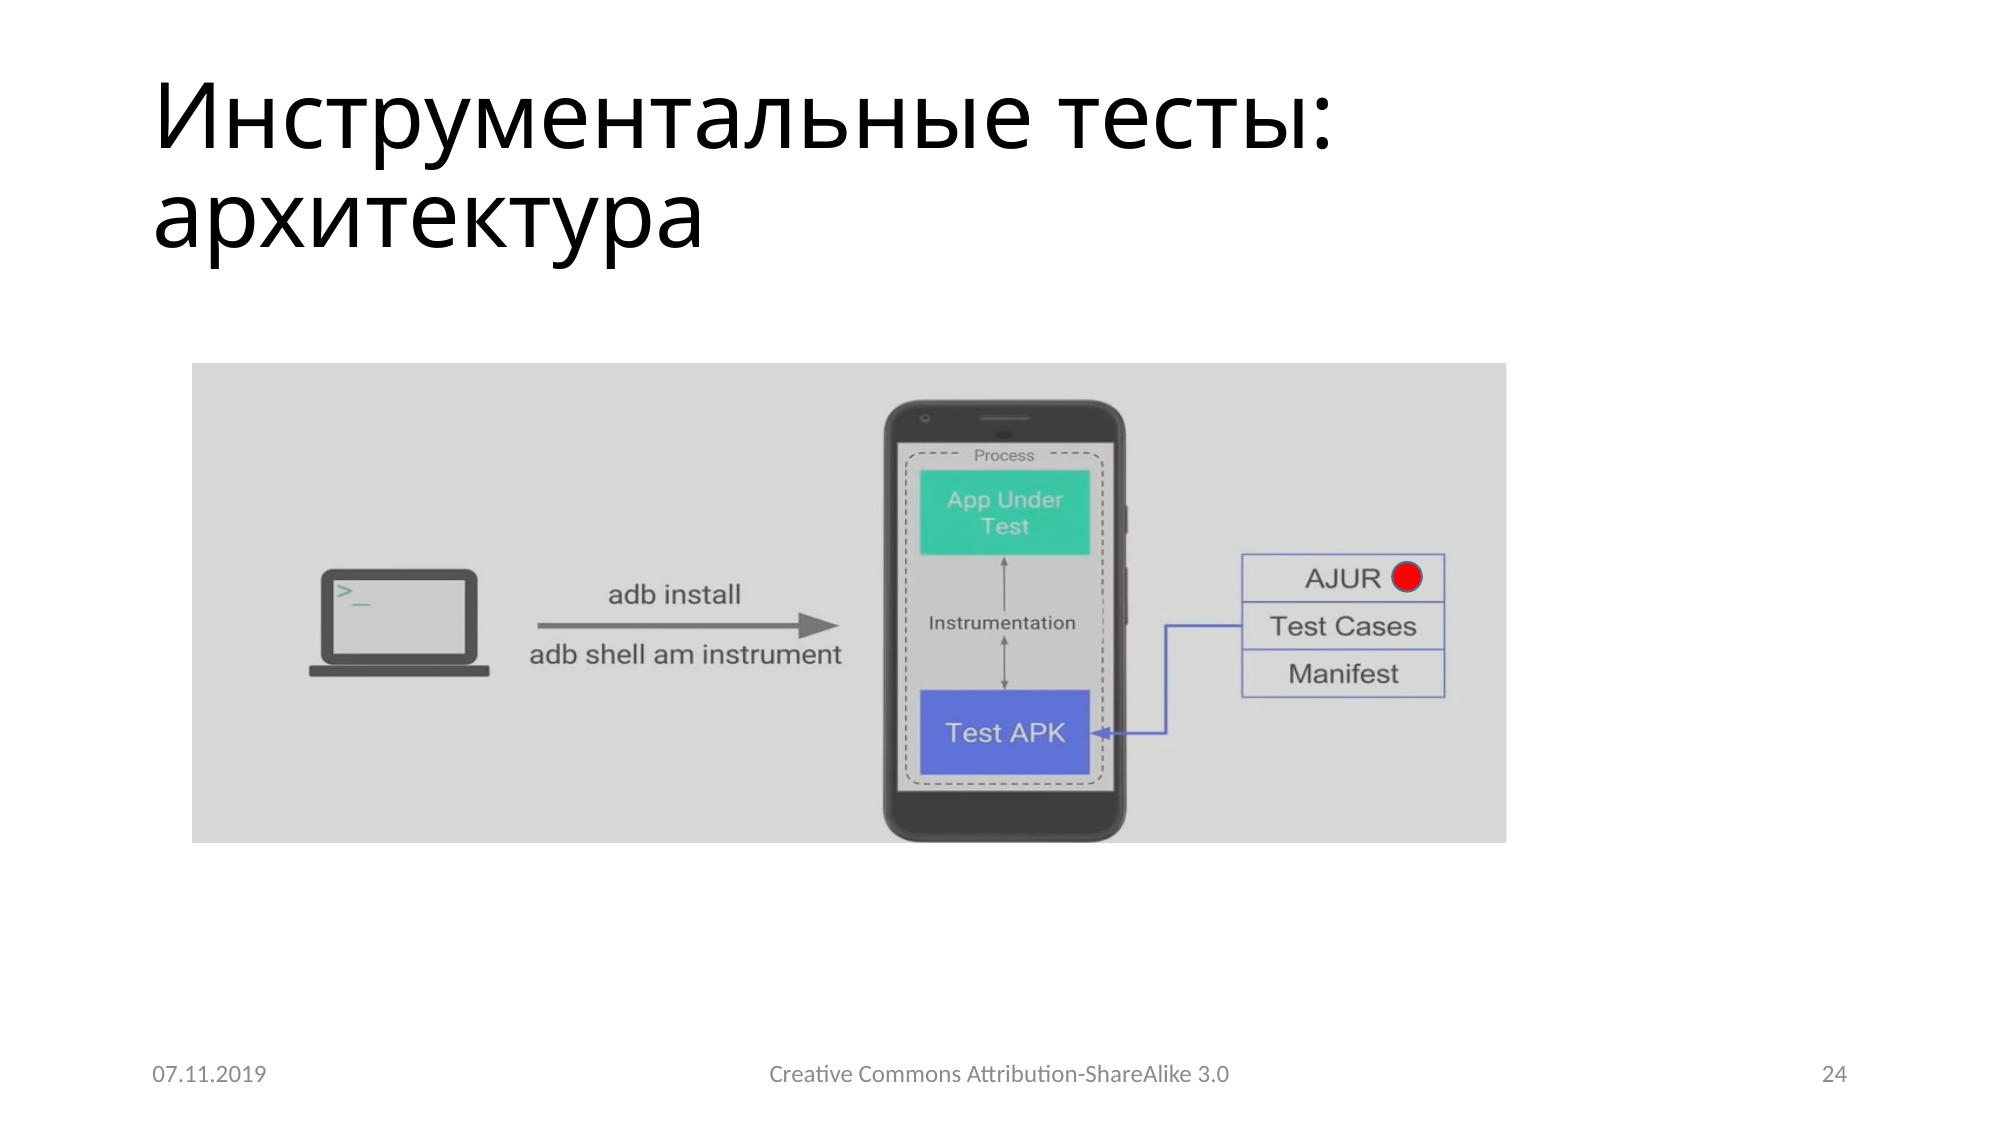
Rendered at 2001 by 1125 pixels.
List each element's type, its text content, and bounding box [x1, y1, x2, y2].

slide_number 24 [1412, 1042, 1863, 1103]
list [192, 363, 1507, 843]
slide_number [137, 1042, 588, 1103]
title Инструментальные тесты: архитектура [137, 59, 1863, 278]
footer Creative Commons Attribution-ShareAlike 3.0 [662, 1042, 1338, 1103]
